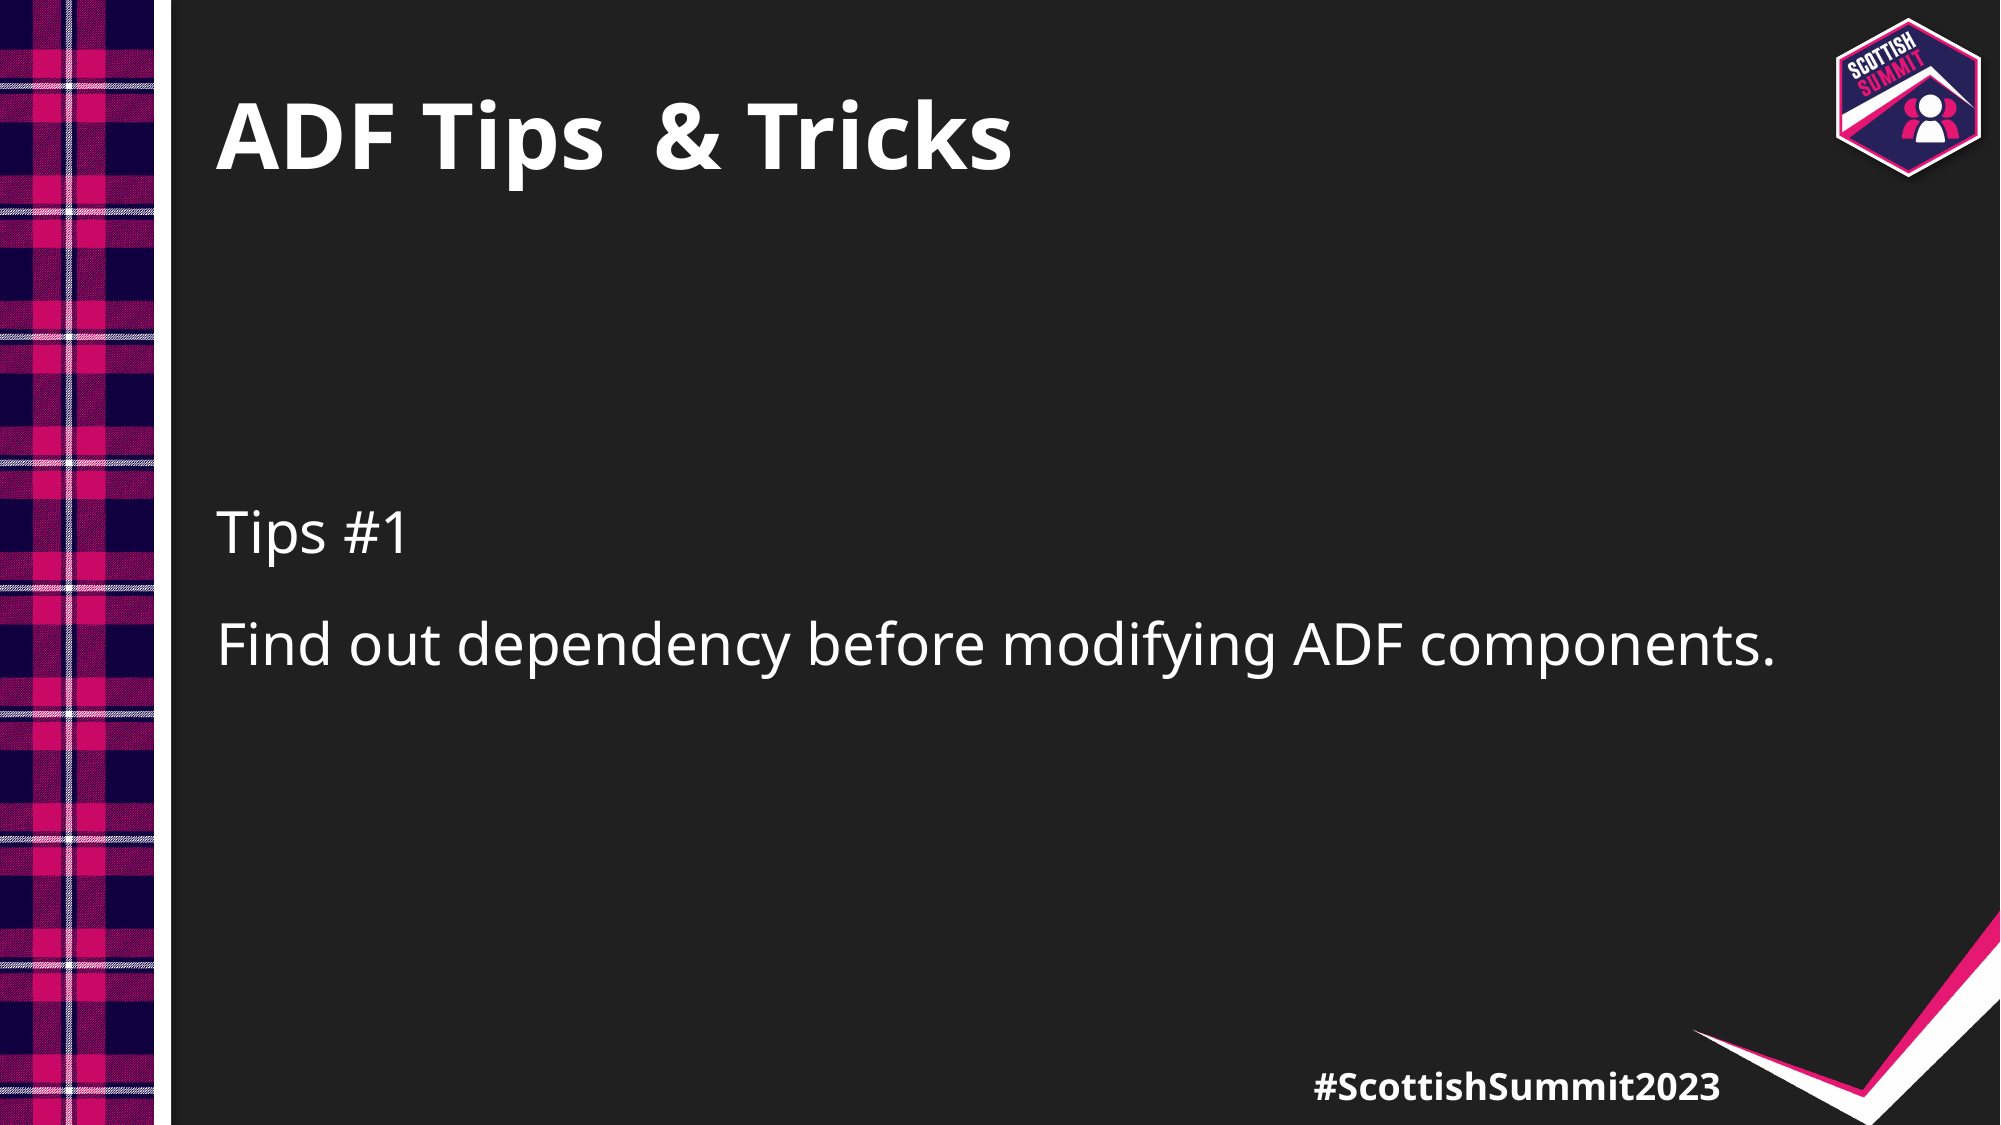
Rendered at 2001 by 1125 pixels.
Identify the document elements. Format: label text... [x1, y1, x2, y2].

picture [1705, 1077, 1713, 1084]
picture [1827, 16, 1990, 179]
picture [0, 0, 154, 1125]
list Tips #1 Find out dependency before modifying ADF components. [201, 263, 1927, 1005]
picture [1684, 843, 2001, 1125]
title ADF Tips & Tricks [201, 30, 1927, 249]
